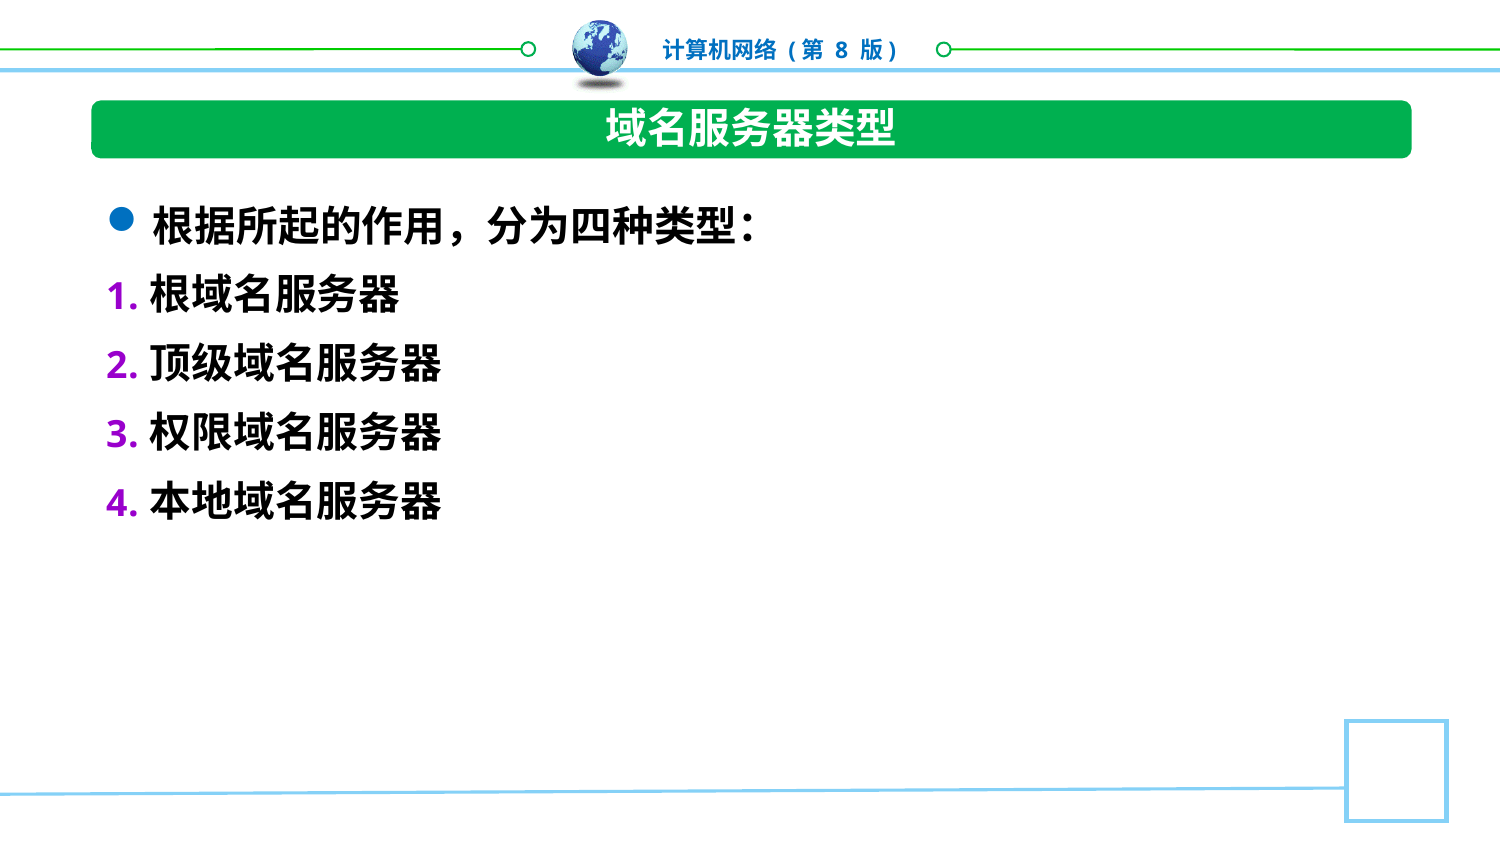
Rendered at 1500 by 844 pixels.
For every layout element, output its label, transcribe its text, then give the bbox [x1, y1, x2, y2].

text_box [913, 100, 1412, 159]
picture [570, 18, 629, 94]
text_box 根据所起的作用，分为四种类型： 根域名服务器 顶级域名服务器 权限域名服务器 本地域名服务器 [91, 173, 1412, 532]
text_box [91, 100, 590, 159]
text_box 域名服务器类型 [590, 94, 913, 160]
